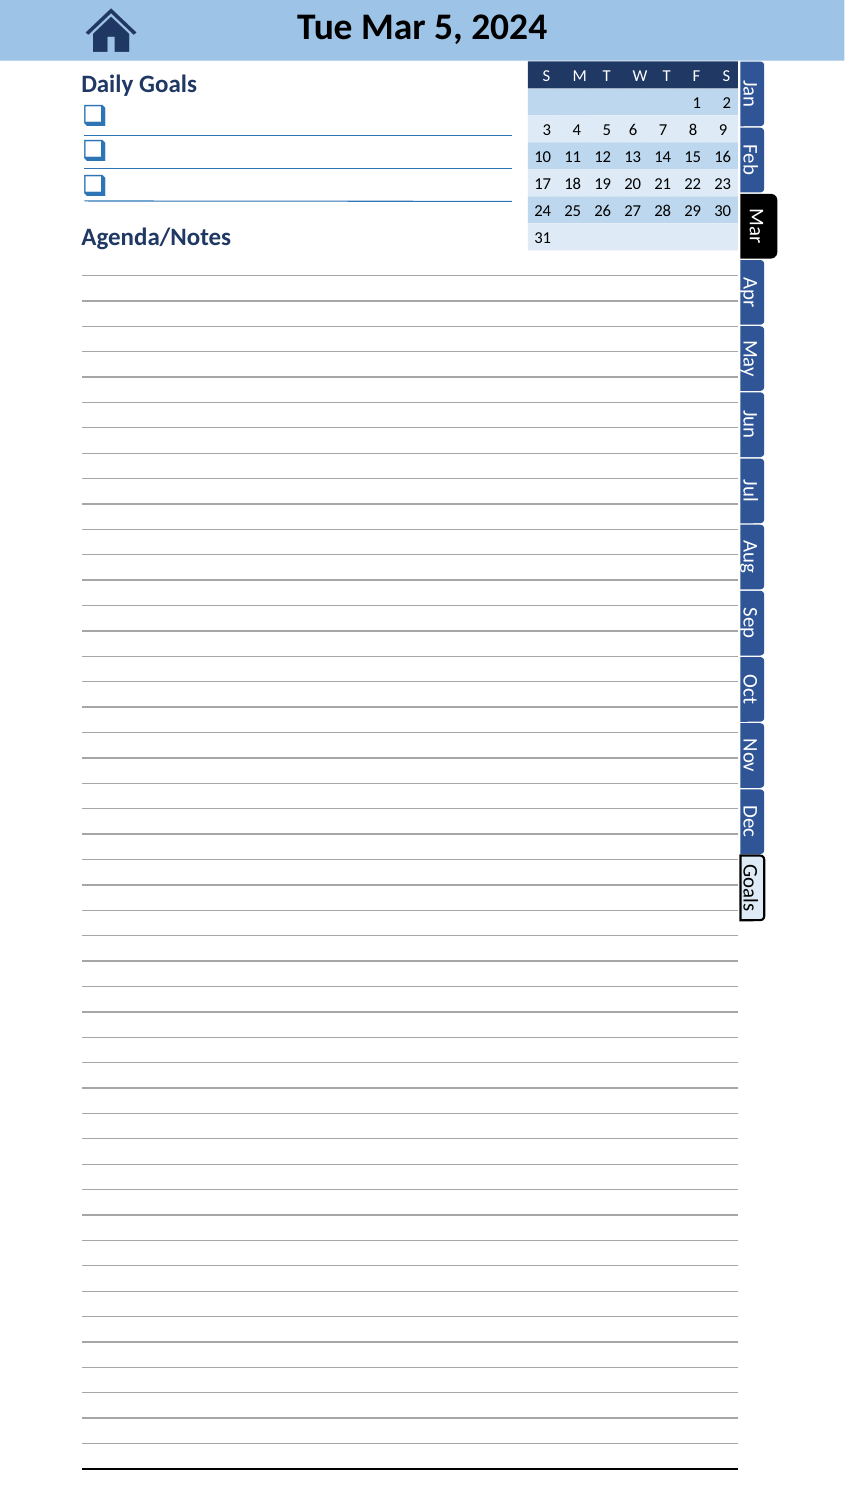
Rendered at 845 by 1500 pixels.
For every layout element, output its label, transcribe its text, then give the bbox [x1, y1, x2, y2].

picture [82, 1, 140, 59]
list Tue Mar 5, 2024 [190, 0, 655, 61]
